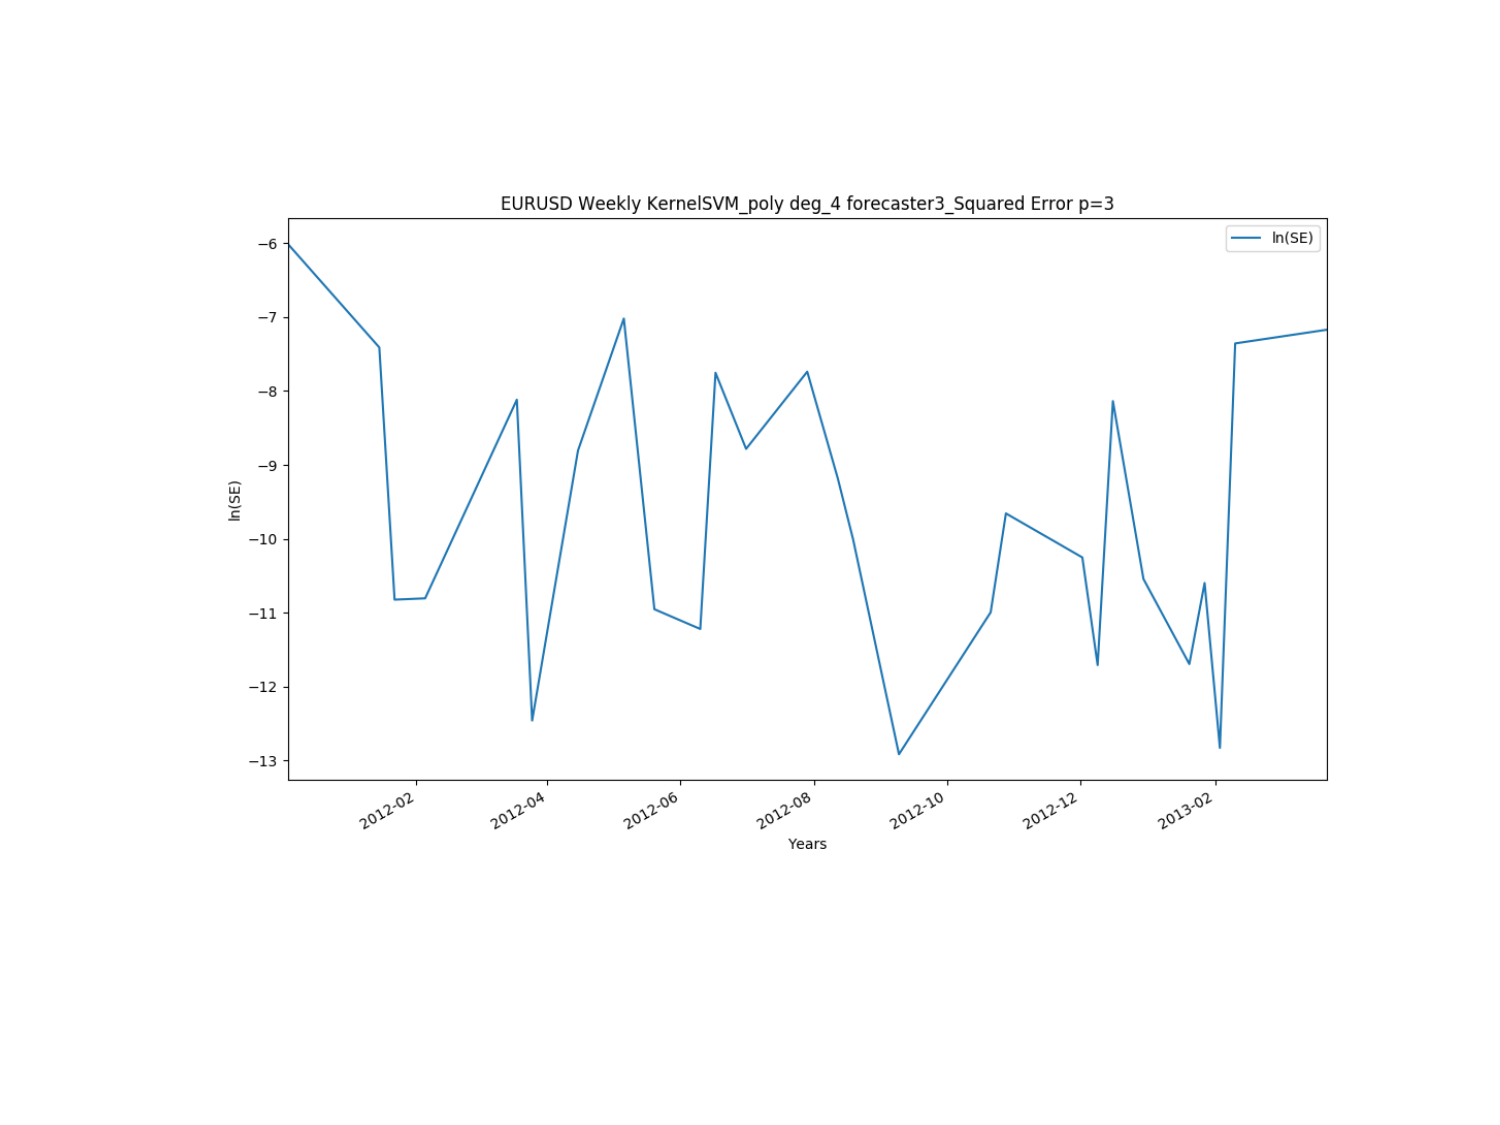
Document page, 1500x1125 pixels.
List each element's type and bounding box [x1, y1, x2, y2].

picture [119, 119, 1461, 946]
